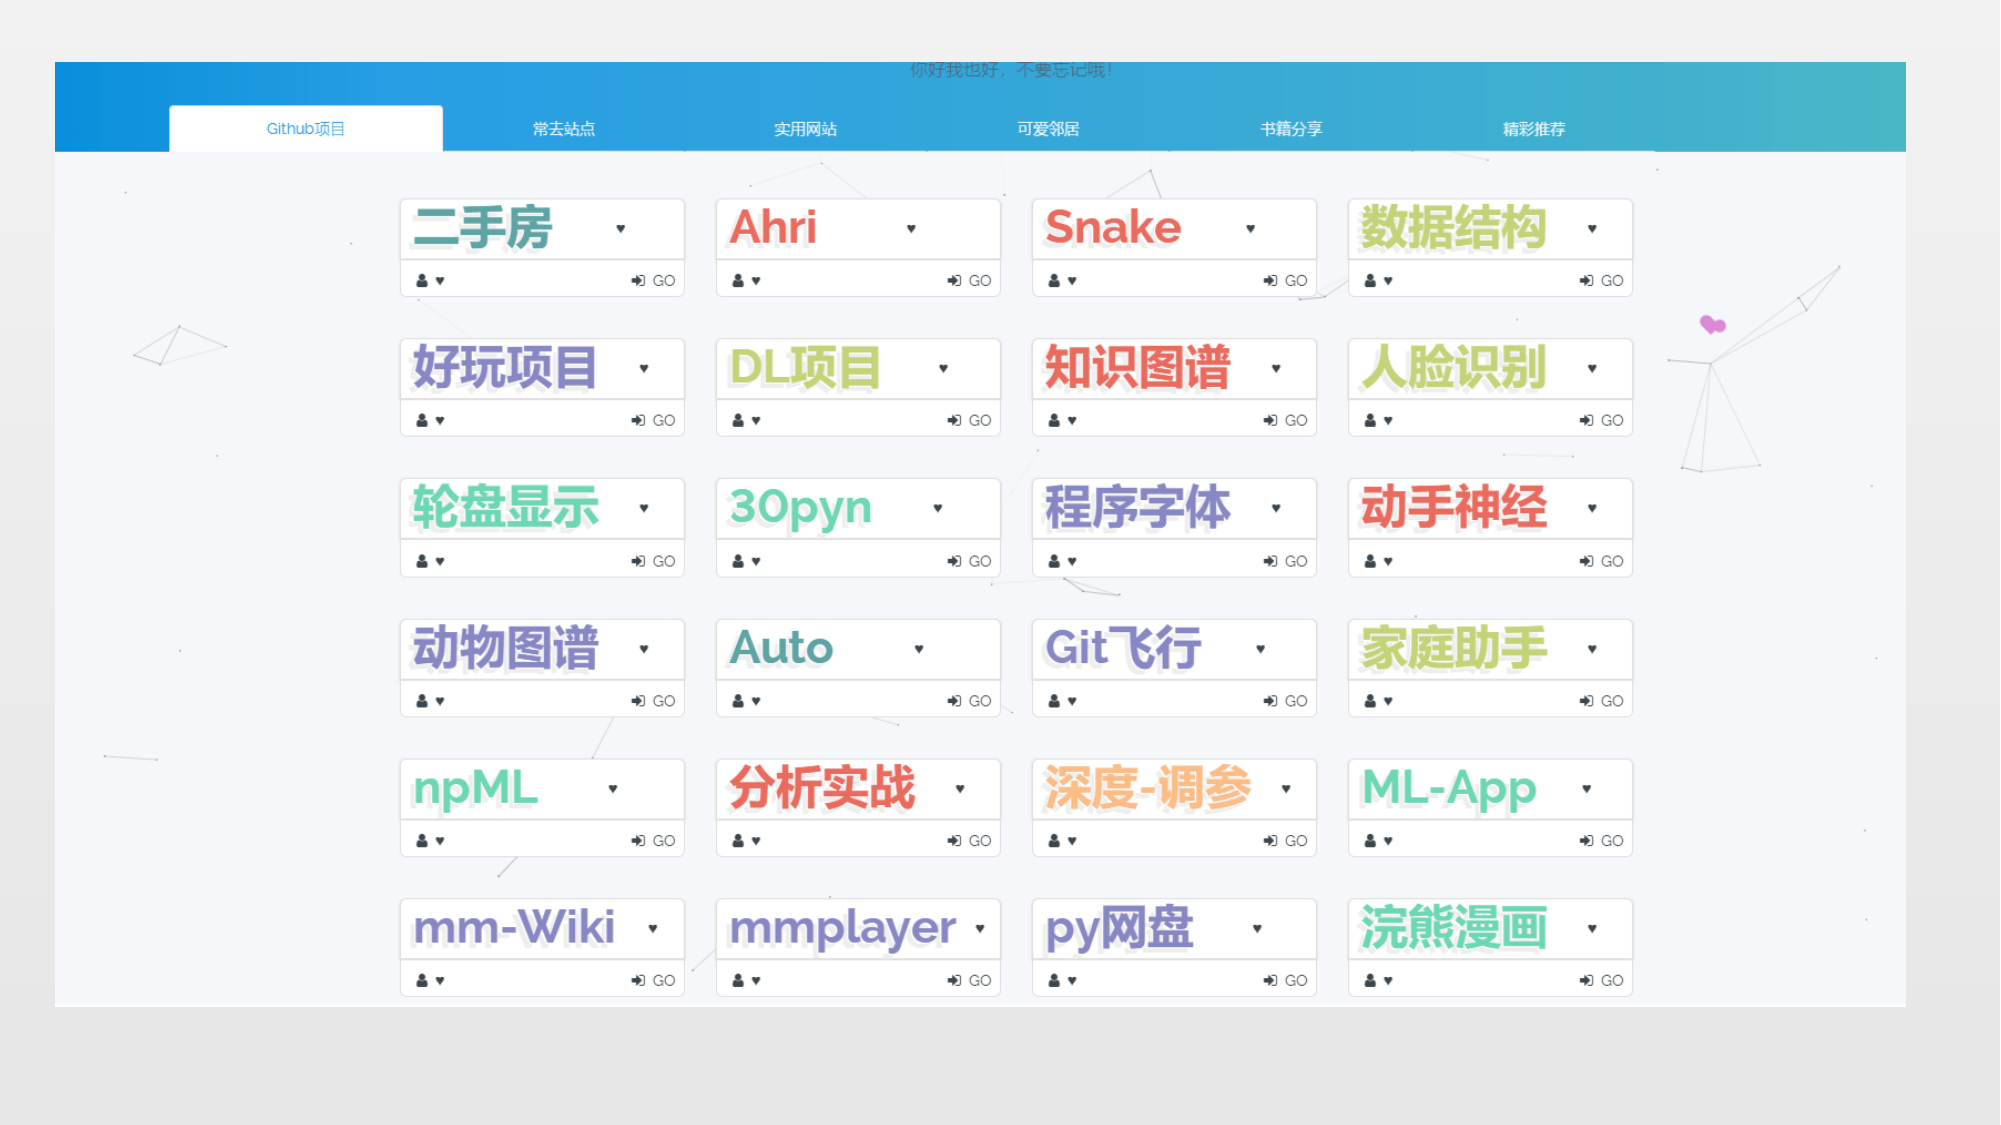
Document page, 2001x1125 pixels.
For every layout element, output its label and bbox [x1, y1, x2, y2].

picture [55, 62, 1906, 1007]
